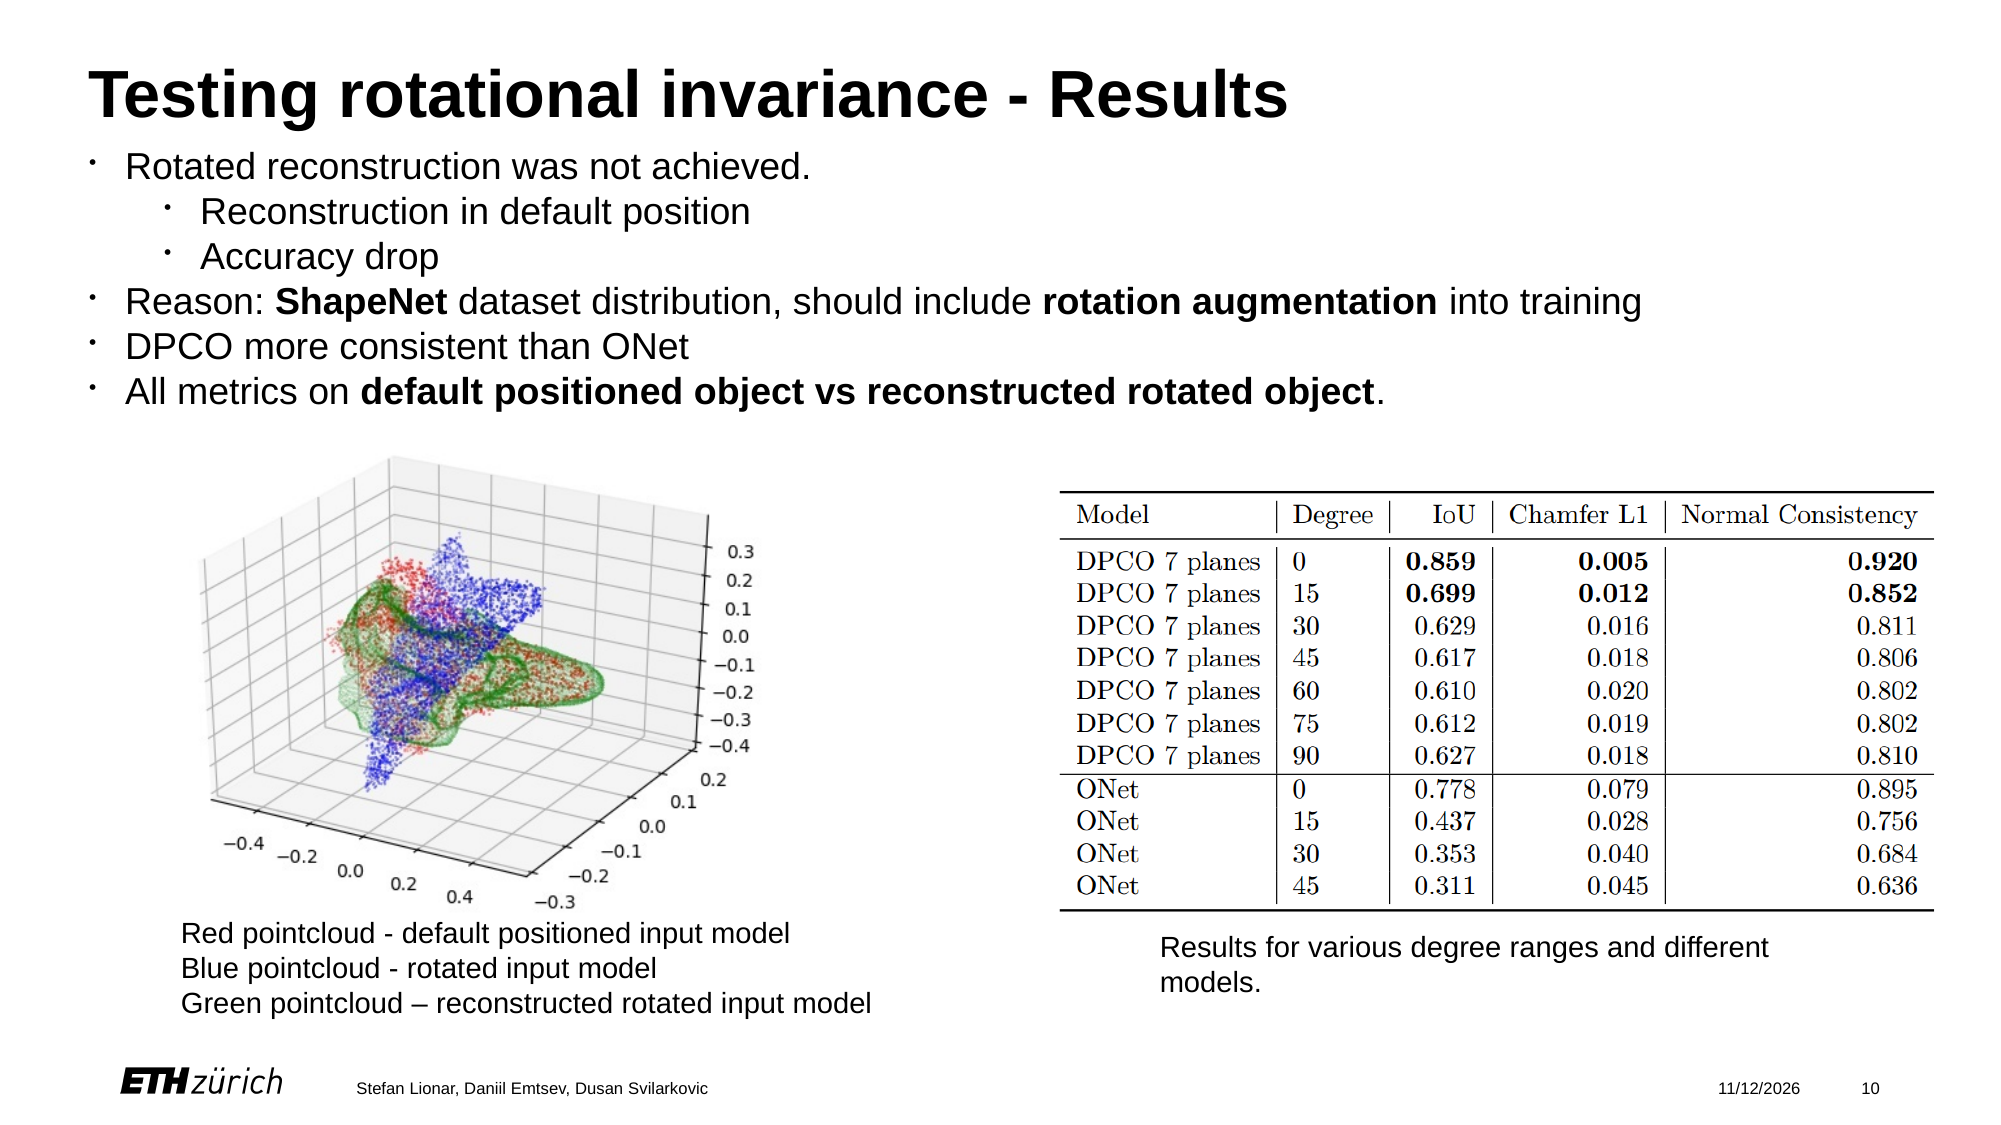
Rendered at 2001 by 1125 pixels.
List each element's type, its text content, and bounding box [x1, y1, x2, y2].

picture [1046, 480, 1944, 924]
text_box Testing rotational invariance - Results [68, 40, 1932, 166]
text_box Rotated reconstruction was not achieved. Reconstruction in default position Accuracy drop Reason: ShapeNet dataset distribution, should include rotation augmentation into training DPCO more consistent than ONet All metrics on default positioned object vs reconstructed rotated object. [74, 134, 1965, 444]
text_box Stefan Lionar, Daniil Emtsev, Dusan Svilarkovic [356, 1069, 1242, 1106]
picture [21, 349, 856, 975]
text_box Results for various degree ranges and different models. [1145, 930, 1892, 969]
picture [120, 1067, 282, 1094]
text_box 5/27/2020 [1718, 1069, 1819, 1106]
text_box Red pointcloud - default positioned input model Blue pointcloud - rotated input model Green pointcloud – reconstructed rotated input model [166, 907, 900, 1020]
text_box 10 [1827, 1069, 1880, 1106]
